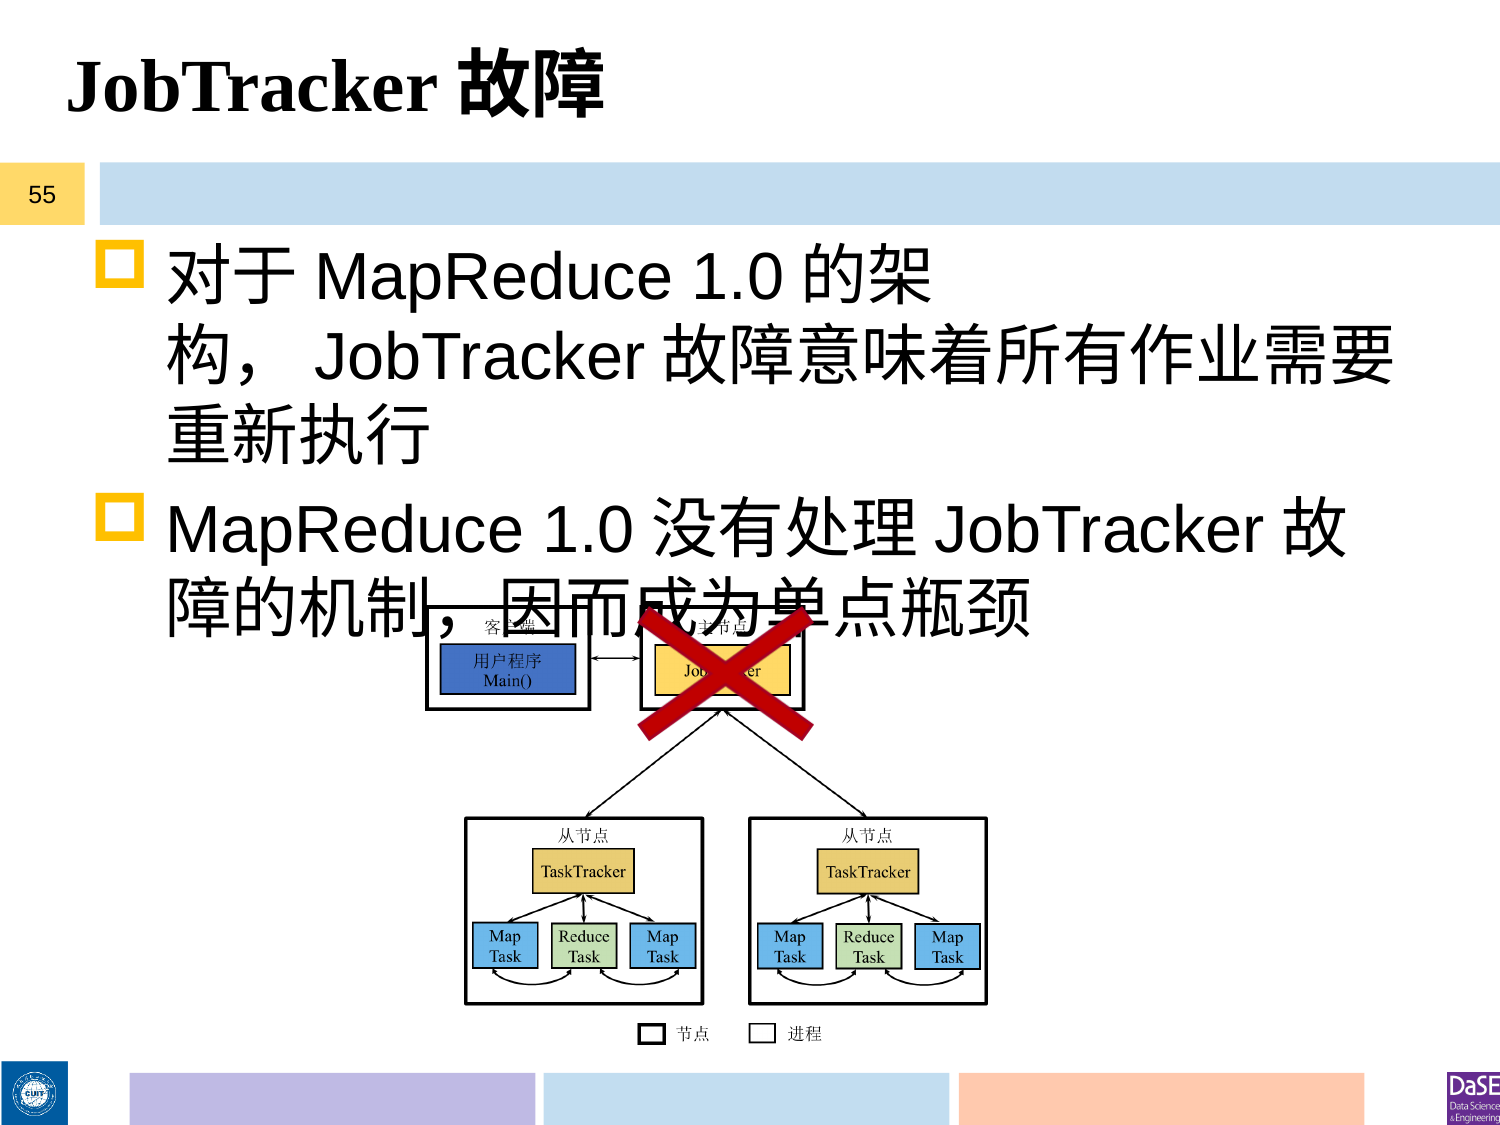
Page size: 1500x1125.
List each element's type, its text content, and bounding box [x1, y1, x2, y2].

list 对于MapReduce 1.0的架构，JobTracker故障意味着所有作业需要重新执行 MapReduce 1.0没有处理JobTracker故障的机制，因而成为单点瓶颈 [75, 224, 1425, 1005]
picture [424, 604, 988, 1054]
slide_number 55 [0, 162, 85, 225]
title JobTracker故障 [50, 0, 1459, 175]
picture [1447, 1072, 1500, 1125]
picture [0, 1059, 69, 1125]
